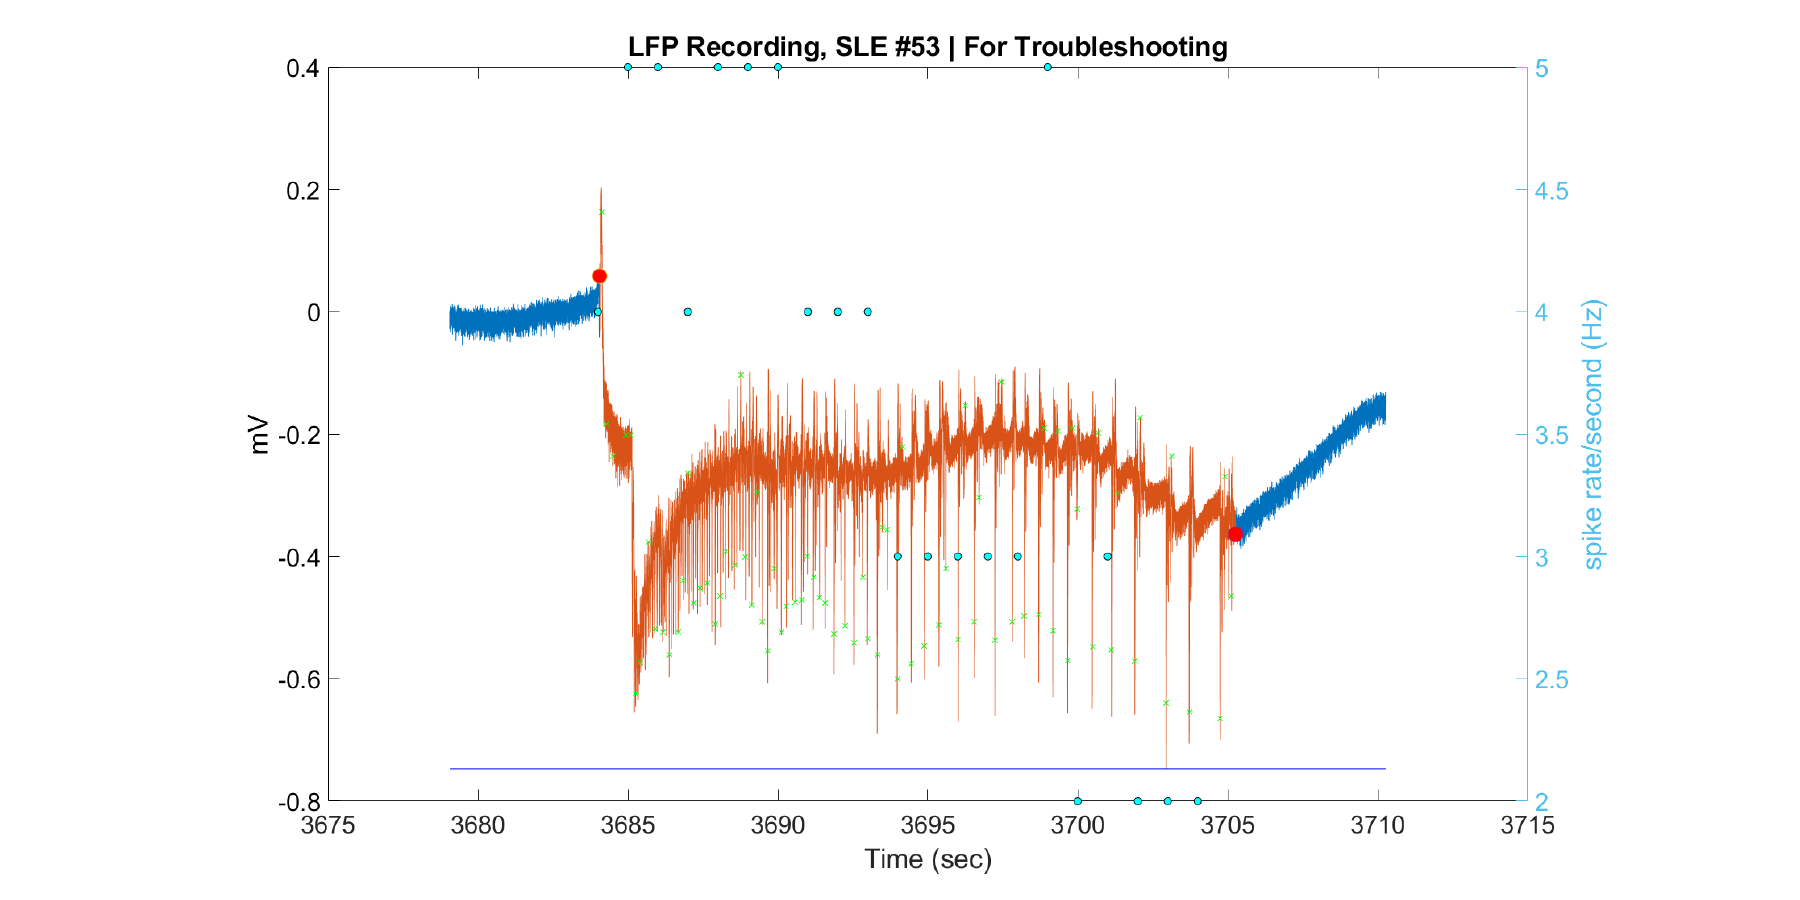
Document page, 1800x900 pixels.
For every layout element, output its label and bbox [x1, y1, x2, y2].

picture [126, 0, 1674, 900]
